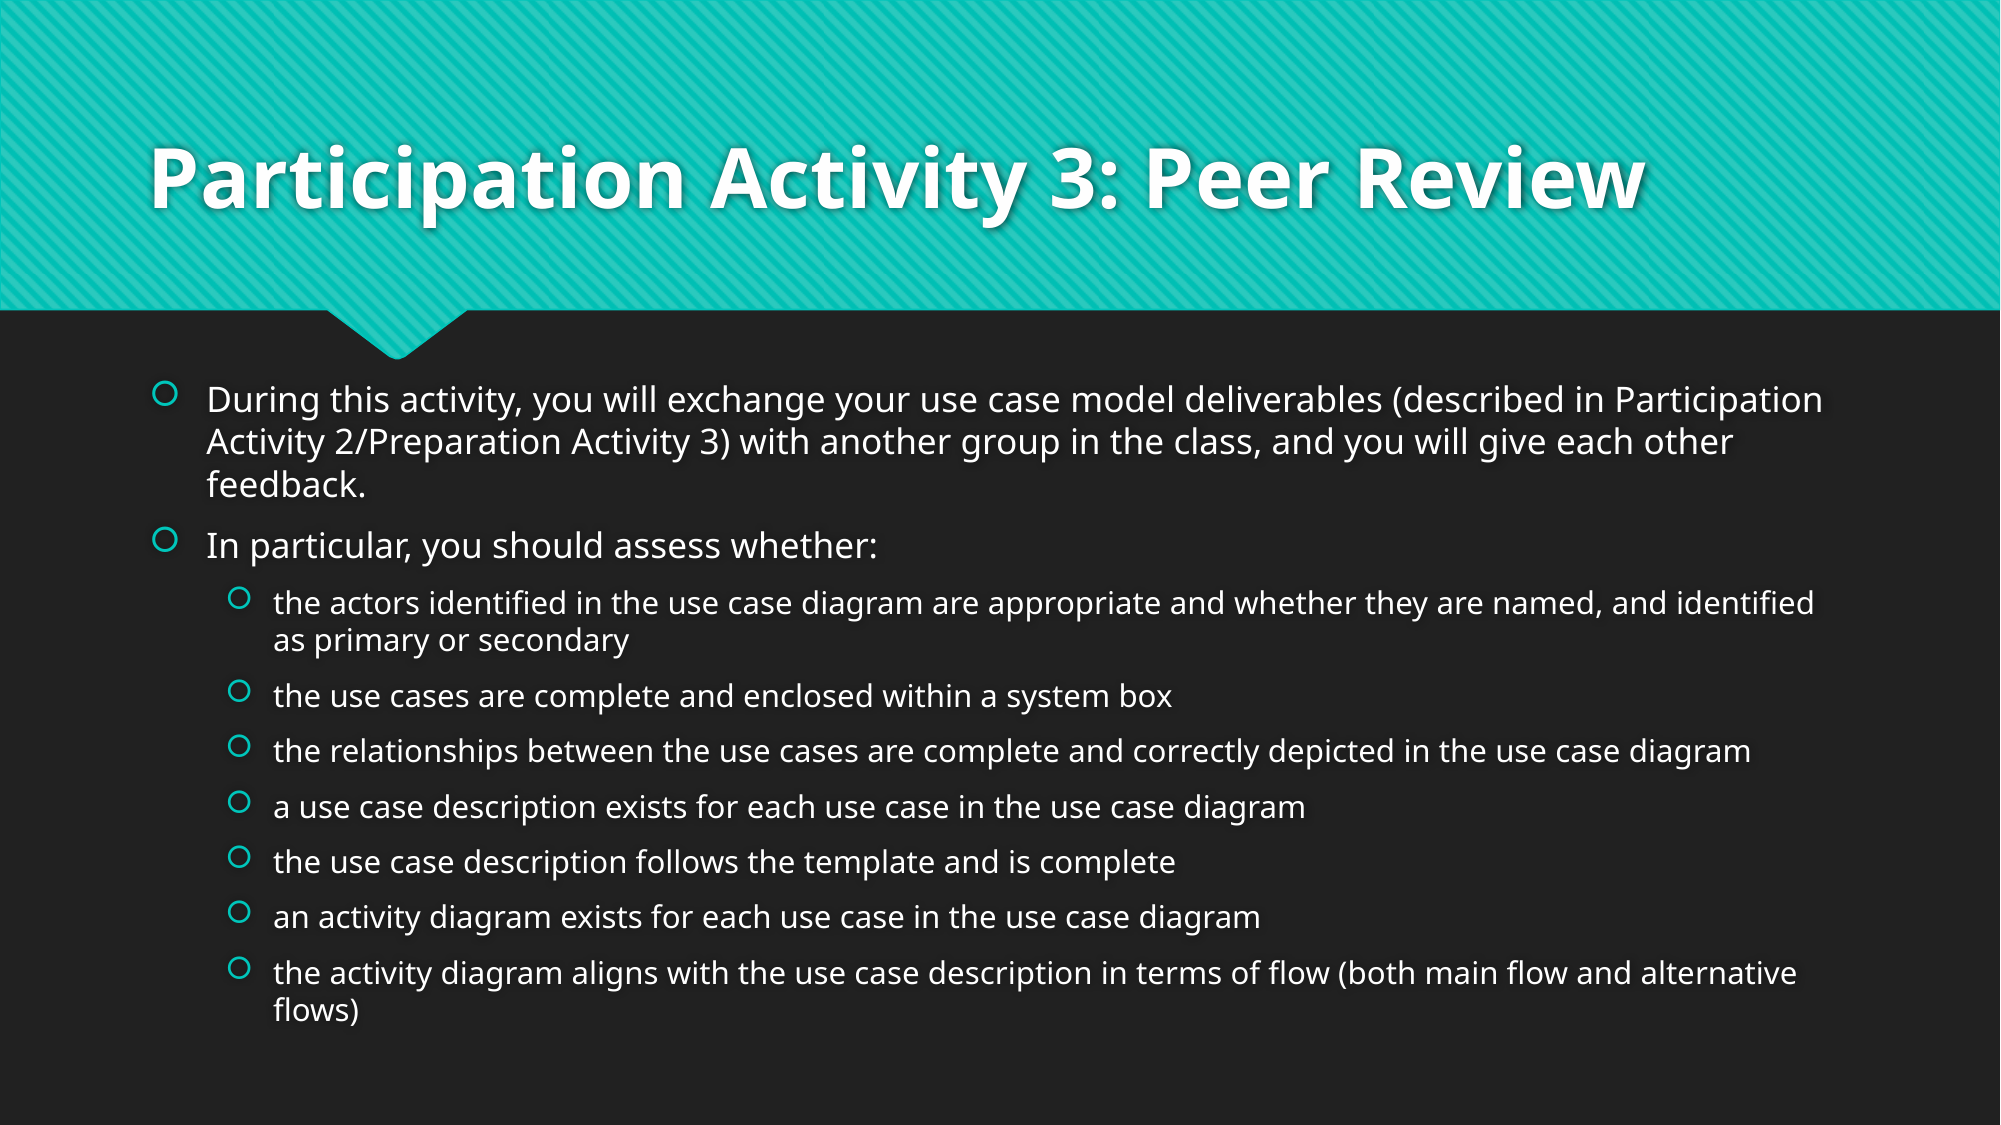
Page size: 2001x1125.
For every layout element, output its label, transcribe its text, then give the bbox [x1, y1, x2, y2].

title Participation Activity 3: Peer Review [132, 73, 1868, 233]
list During this activity, you will exchange your use case model deliverables (described in Participation Activity 2/Preparation Activity 3) with another group in the class, and you will give each other feedback. In particular, you should assess whether: the actors identified in the use case diagram are appropriate and whether they are named, and identified as primary or secondary the use cases are complete and enclosed within a system box the relationships between the use cases are complete and correctly depicted in the use case diagram a use case description exists for each use case in the use case diagram the use case description follows the template and is complete an activity diagram exists for each use case in the use case diagram the activity diagram aligns with the use case description in terms of flow (both main flow and alternative flows) [134, 364, 1866, 1041]
